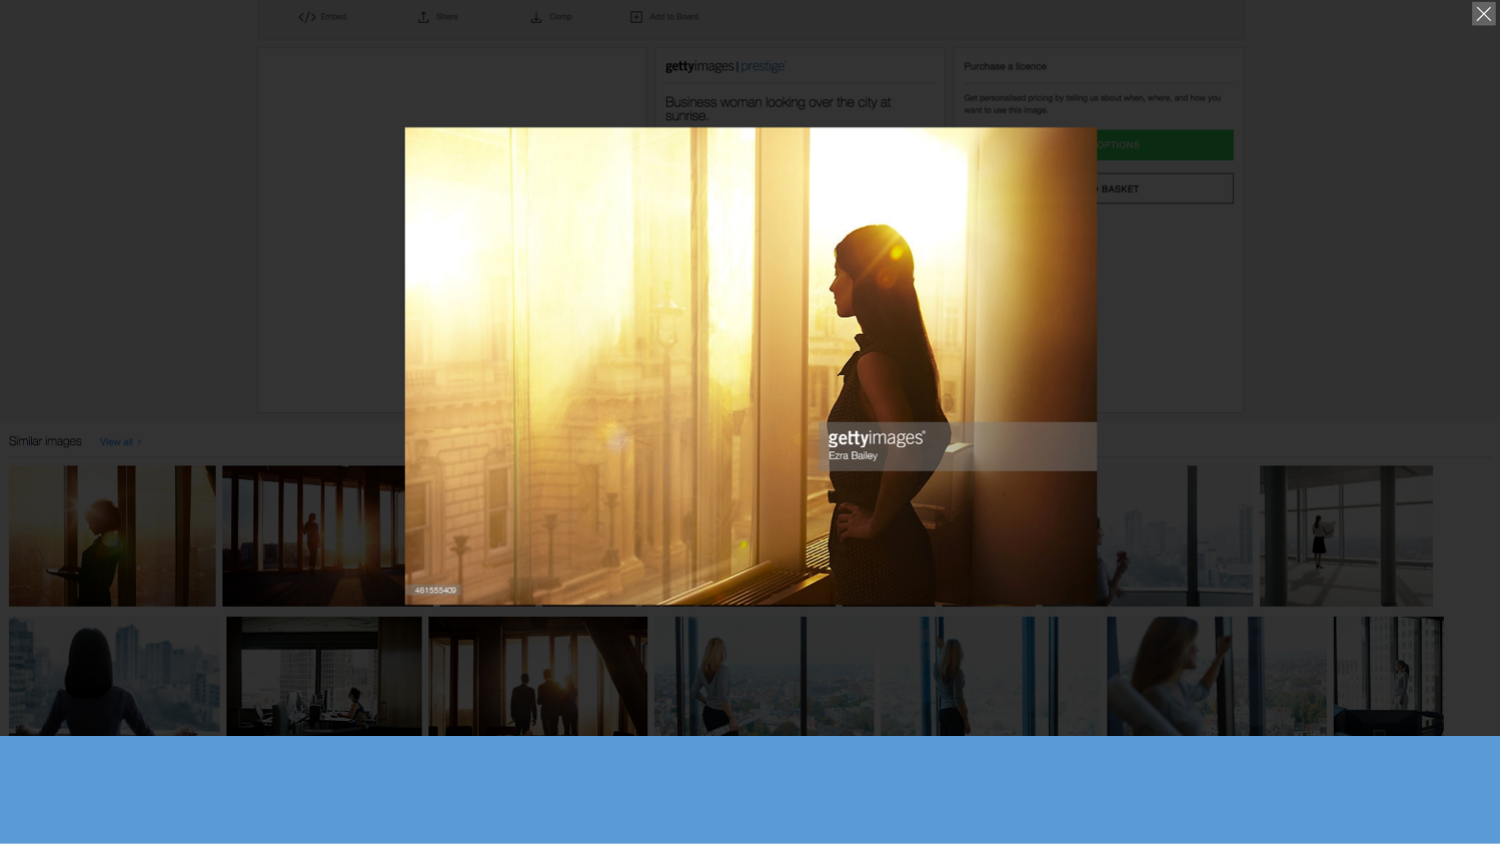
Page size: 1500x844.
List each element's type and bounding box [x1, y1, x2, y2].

picture [0, 0, 1500, 736]
